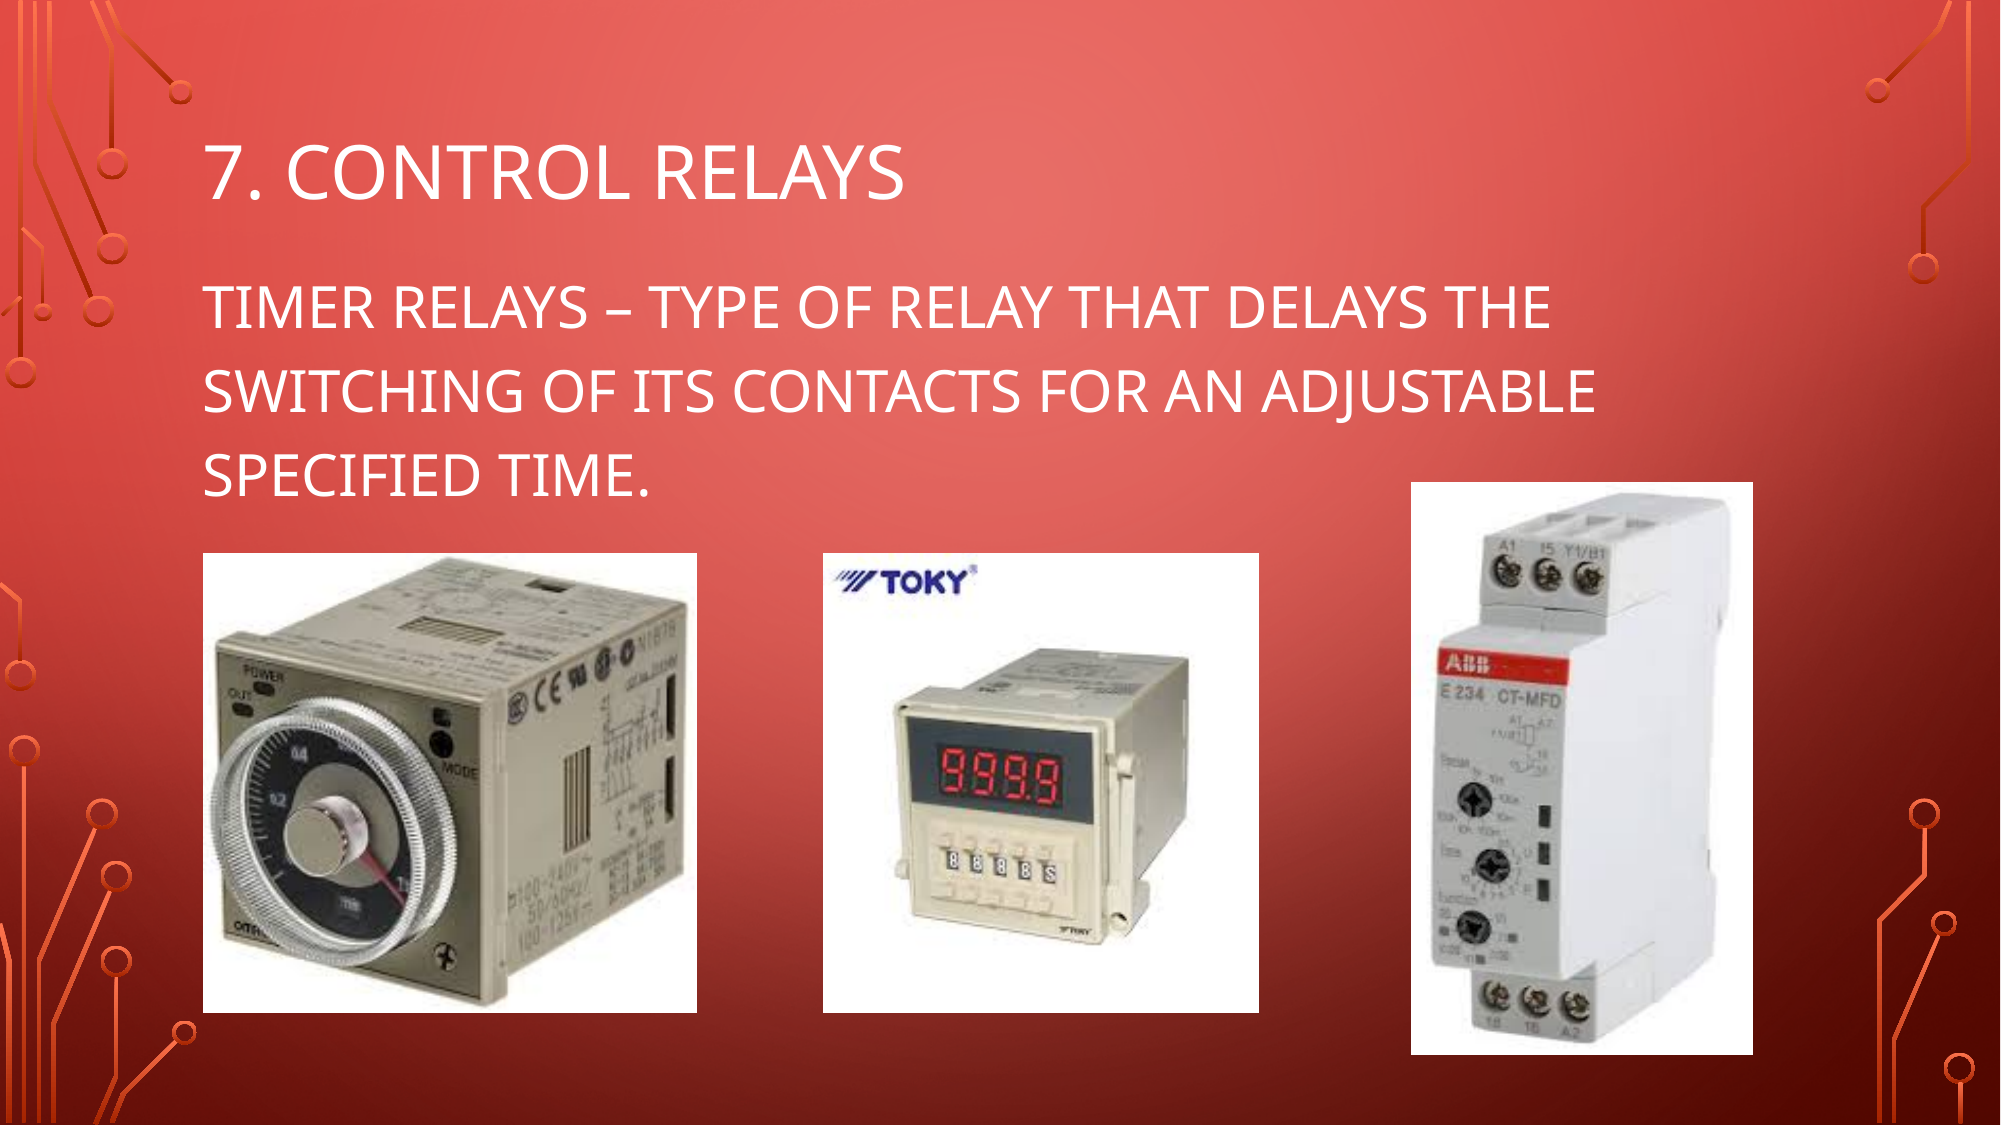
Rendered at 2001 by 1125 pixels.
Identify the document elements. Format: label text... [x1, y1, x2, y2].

title 7. CONTROL RELAYS [187, 101, 1813, 249]
list TIMER RELAYS – TYPE OF RELAY THAT DELAYS THE SWITCHING OF ITS CONTACTS FOR AN ADJUSTABLE SPECIFIED TIME. [187, 249, 1813, 950]
picture [823, 553, 1259, 1013]
picture [203, 553, 697, 1013]
picture [1411, 482, 1753, 1055]
